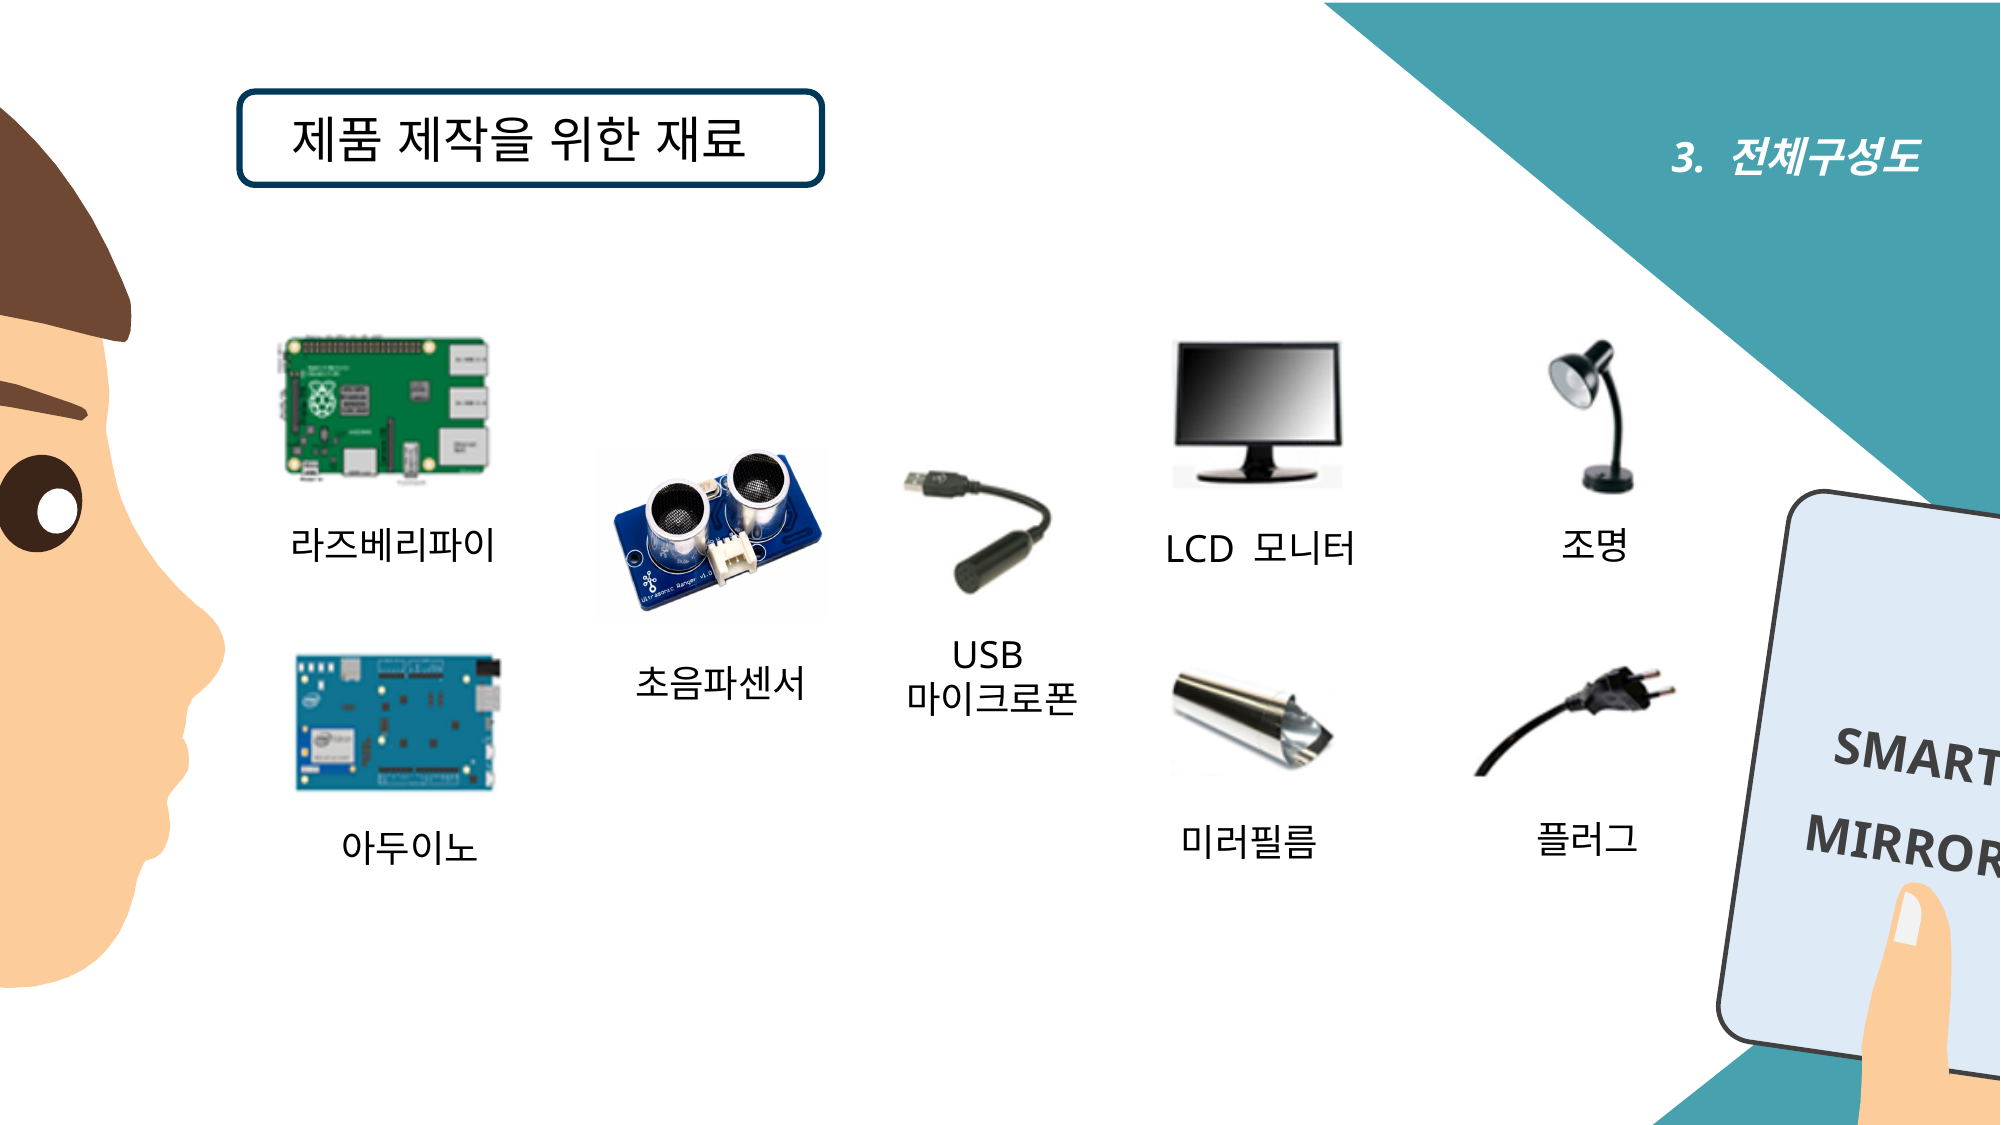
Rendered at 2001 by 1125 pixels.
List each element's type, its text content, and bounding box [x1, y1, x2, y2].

text_box [1650, 1045, 1751, 1125]
picture [1519, 317, 1678, 512]
text_box USB 마이크로폰 [877, 632, 1108, 720]
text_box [0, 17, 211, 1125]
text_box 플러그 [1472, 794, 1703, 882]
picture [246, 312, 518, 497]
text_box 제품 제작을 위한 재료j [238, 90, 824, 186]
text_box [1751, 507, 2000, 1125]
text_box 3. 전체구성도 [1617, 97, 1935, 188]
picture [594, 446, 829, 620]
picture [1149, 654, 1350, 791]
text_box LCD 모니터 [1146, 504, 1377, 592]
picture [282, 637, 531, 814]
text_box 아두이노 [295, 814, 526, 891]
text_box 초음파센서 [606, 638, 837, 727]
text_box [1320, 1, 2000, 507]
picture [897, 447, 1073, 612]
text_box 조명 [1480, 500, 1711, 588]
text_box 미러필름 [1134, 797, 1365, 886]
picture [1146, 325, 1368, 490]
picture [1455, 659, 1696, 783]
text_box 라즈베리파이 [250, 500, 538, 589]
